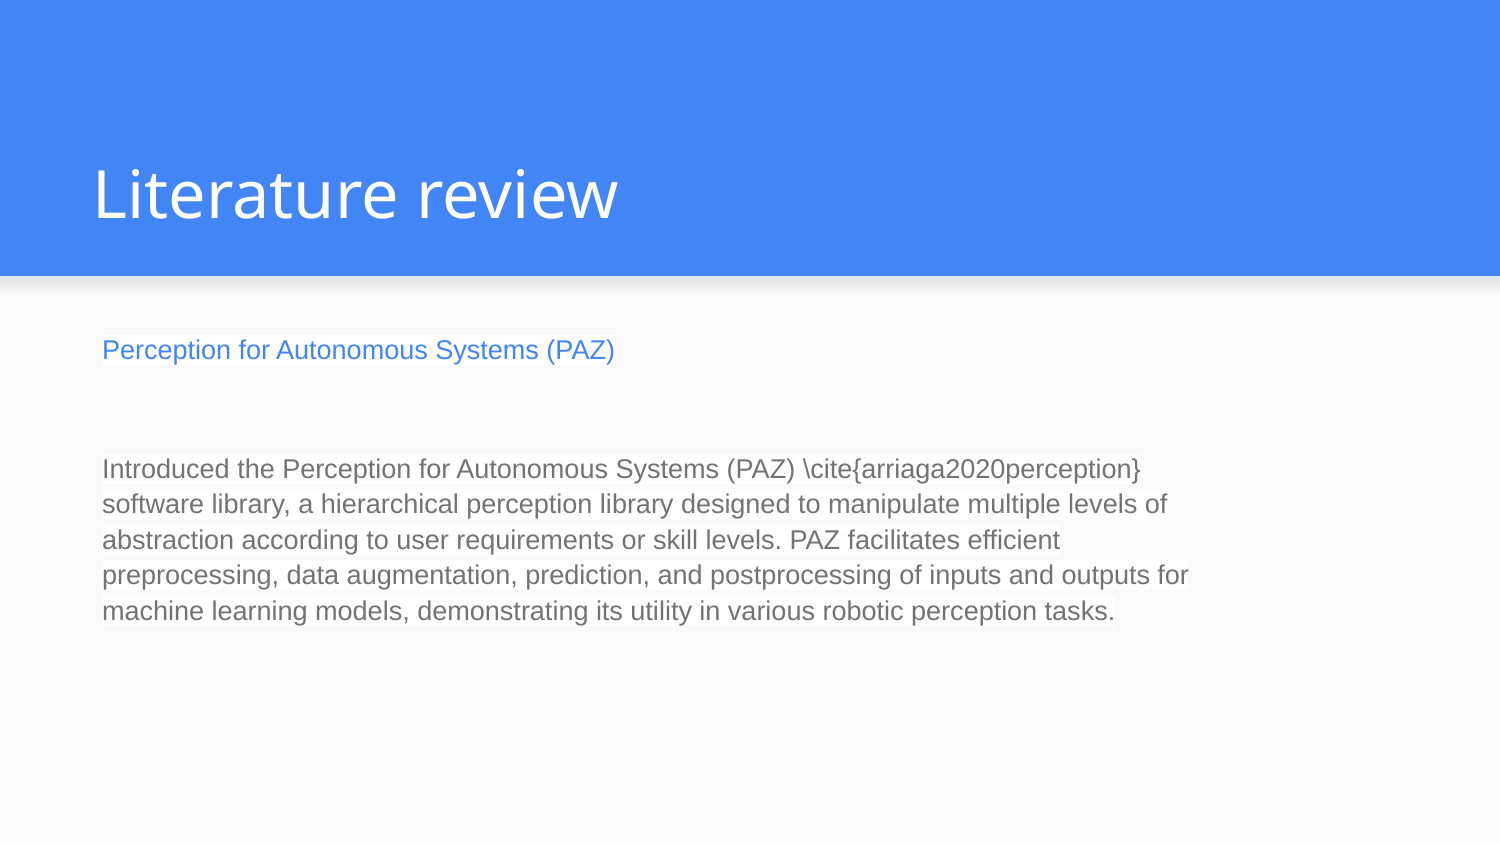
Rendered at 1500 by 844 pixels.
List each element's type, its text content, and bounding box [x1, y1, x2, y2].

title Literature review [77, 121, 1427, 248]
list Perception for Autonomous Systems (PAZ) Introduced the Perception for Autonomous Systems (PAZ) \cite{arriaga2020perception} software library, a hierarchical perception library designed to manipulate multiple levels of abstraction according to user requirements or skill levels. PAZ facilitates efficient preprocessing, data augmentation, prediction, and postprocessing of inputs and outputs for machine learning models, demonstrating its utility in various robotic perception tasks. [86, 314, 1409, 637]
